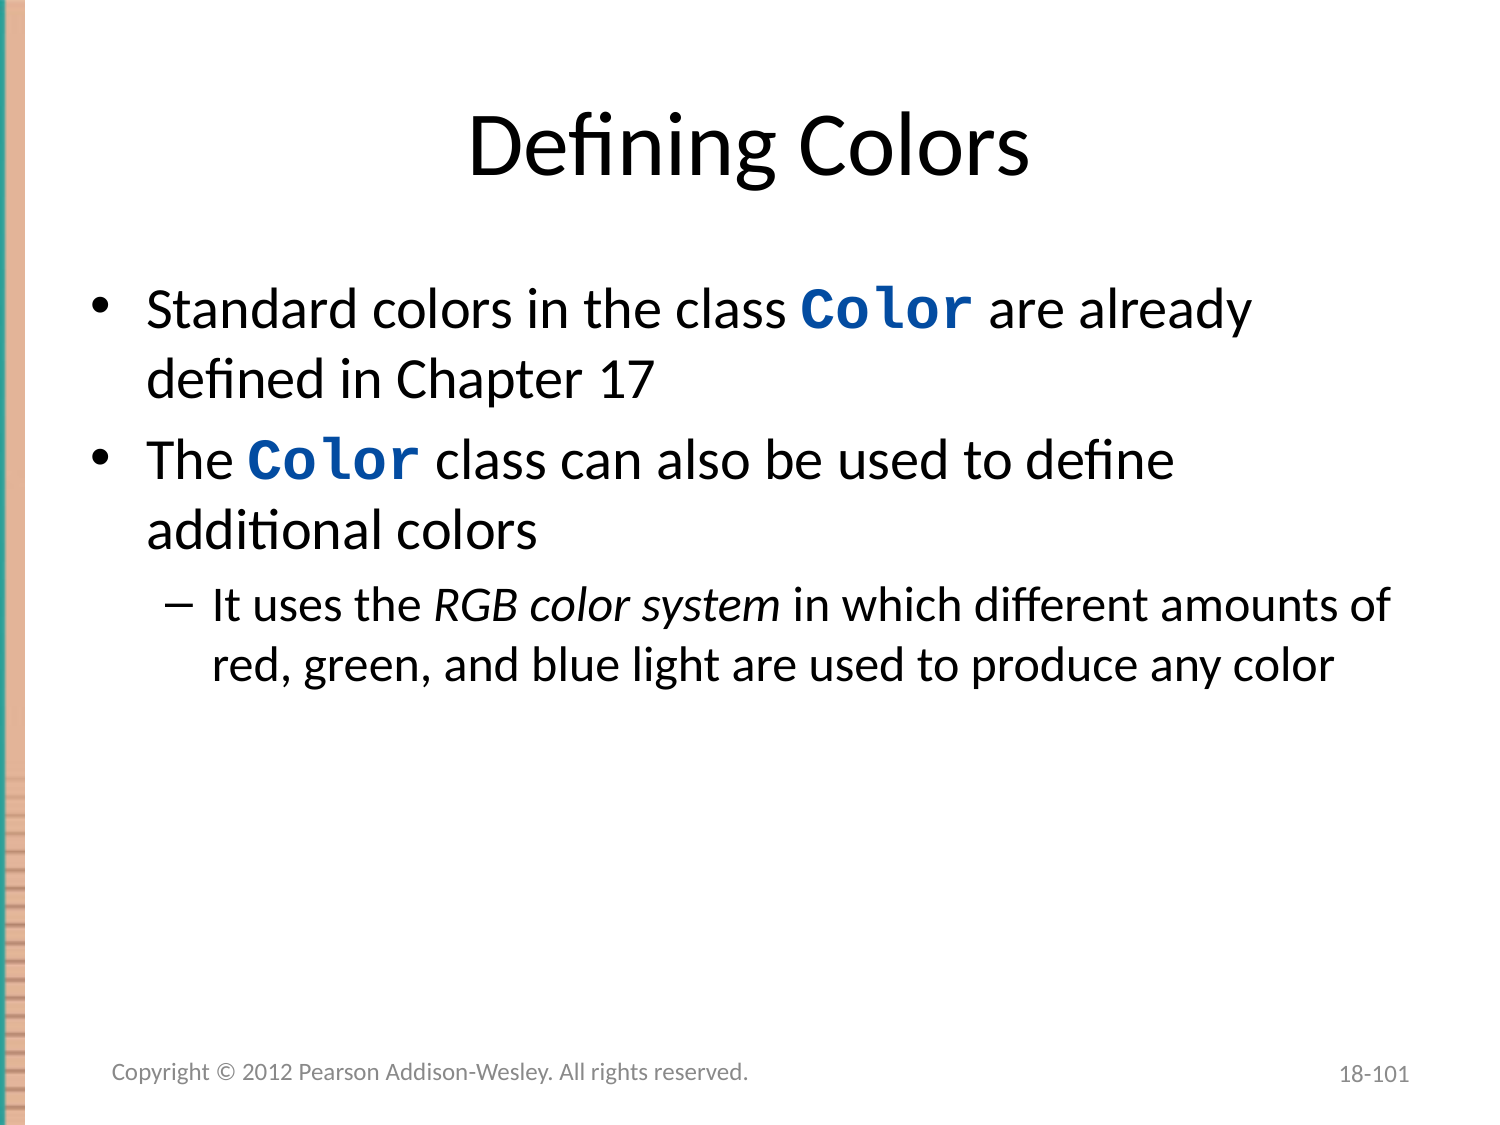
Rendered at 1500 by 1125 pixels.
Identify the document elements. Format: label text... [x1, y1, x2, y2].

slide_number 18-101 [1074, 1042, 1425, 1103]
title Defining Colors [74, 44, 1426, 233]
footer Copyright © 2012 Pearson Addison-Wesley. All rights reserved. [75, 1040, 788, 1100]
picture [0, 0, 25, 1125]
list Standard colors in the class Color are already defined in Chapter 17 The Color class can also be used to define additional colors It uses the RGB color system in which different amounts of red, green, and blue light are used to produce any color [74, 262, 1426, 1006]
